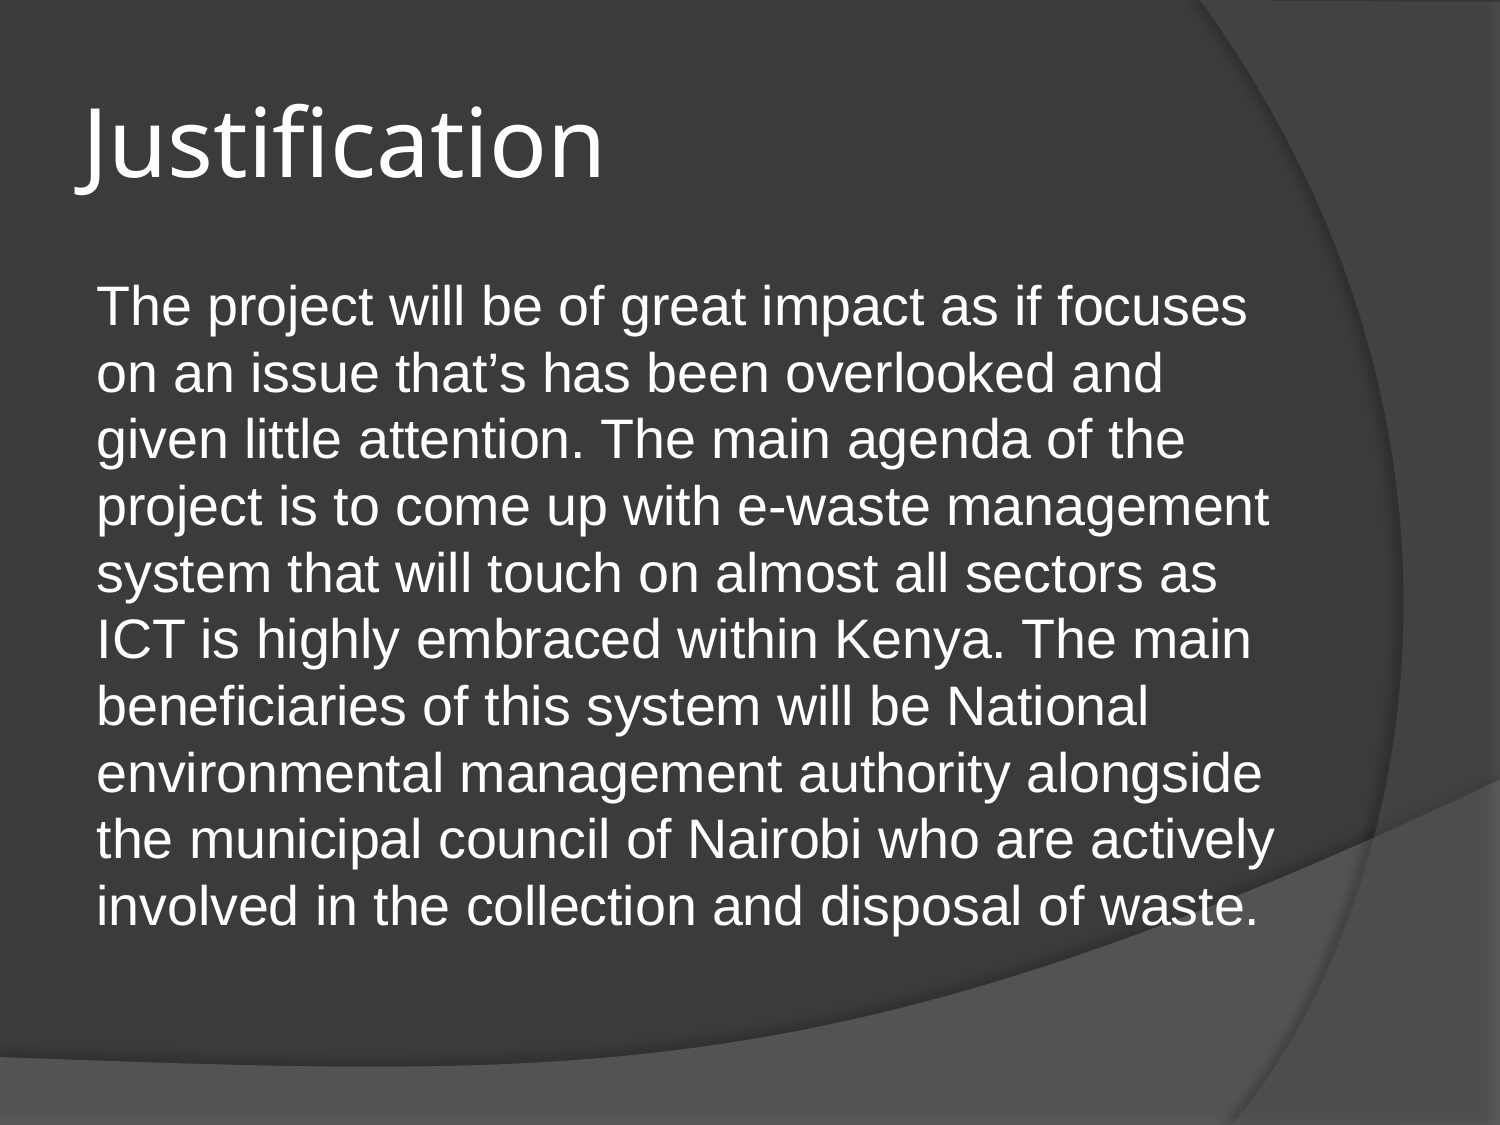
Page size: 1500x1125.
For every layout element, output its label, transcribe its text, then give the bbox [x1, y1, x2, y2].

title Justification [75, 45, 1300, 233]
list The project will be of great impact as if focuses on an issue that’s has been overlooked and given little attention. The main agenda of the project is to come up with e-waste management system that will touch on almost all sectors as ICT is highly embraced within Kenya. The main beneficiaries of this system will be National environmental management authority alongside the municipal council of Nairobi who are actively involved in the collection and disposal of waste. [75, 262, 1300, 1005]
